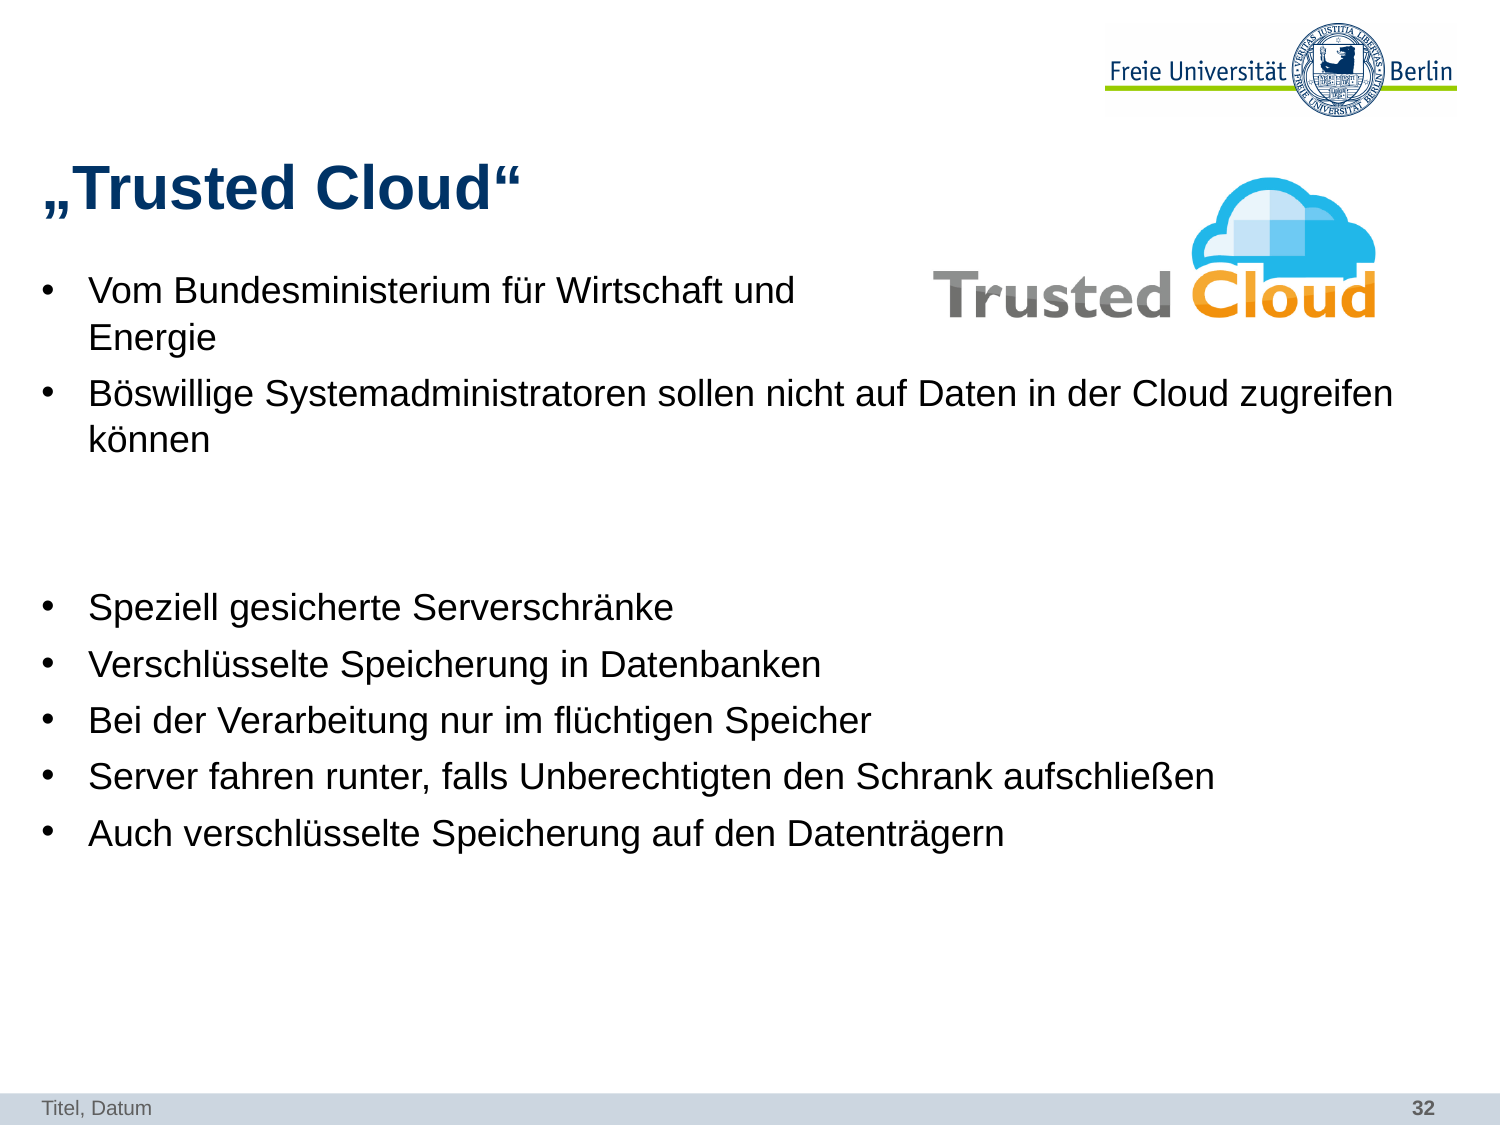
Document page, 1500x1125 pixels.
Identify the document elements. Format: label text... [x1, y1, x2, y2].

picture [1105, 23, 1457, 117]
picture [931, 174, 1379, 320]
title „Trusted Cloud“ [41, 155, 1459, 226]
footer Titel, Datum [40, 1087, 1022, 1125]
list Vom Bundesministerium für Wirtschaft und Energie Böswillige Systemadministratoren sollen nicht auf Daten in der Cloud zugreifen können Speziell gesicherte Serverschränke Verschlüsselte Speicherung in Datenbanken Bei der Verarbeitung nur im flüchtigen Speicher Server fahren runter, falls Unberechtigten den Schrank aufschließen Auch verschlüsselte Speicherung auf den Datenträgern [41, 265, 1459, 1064]
